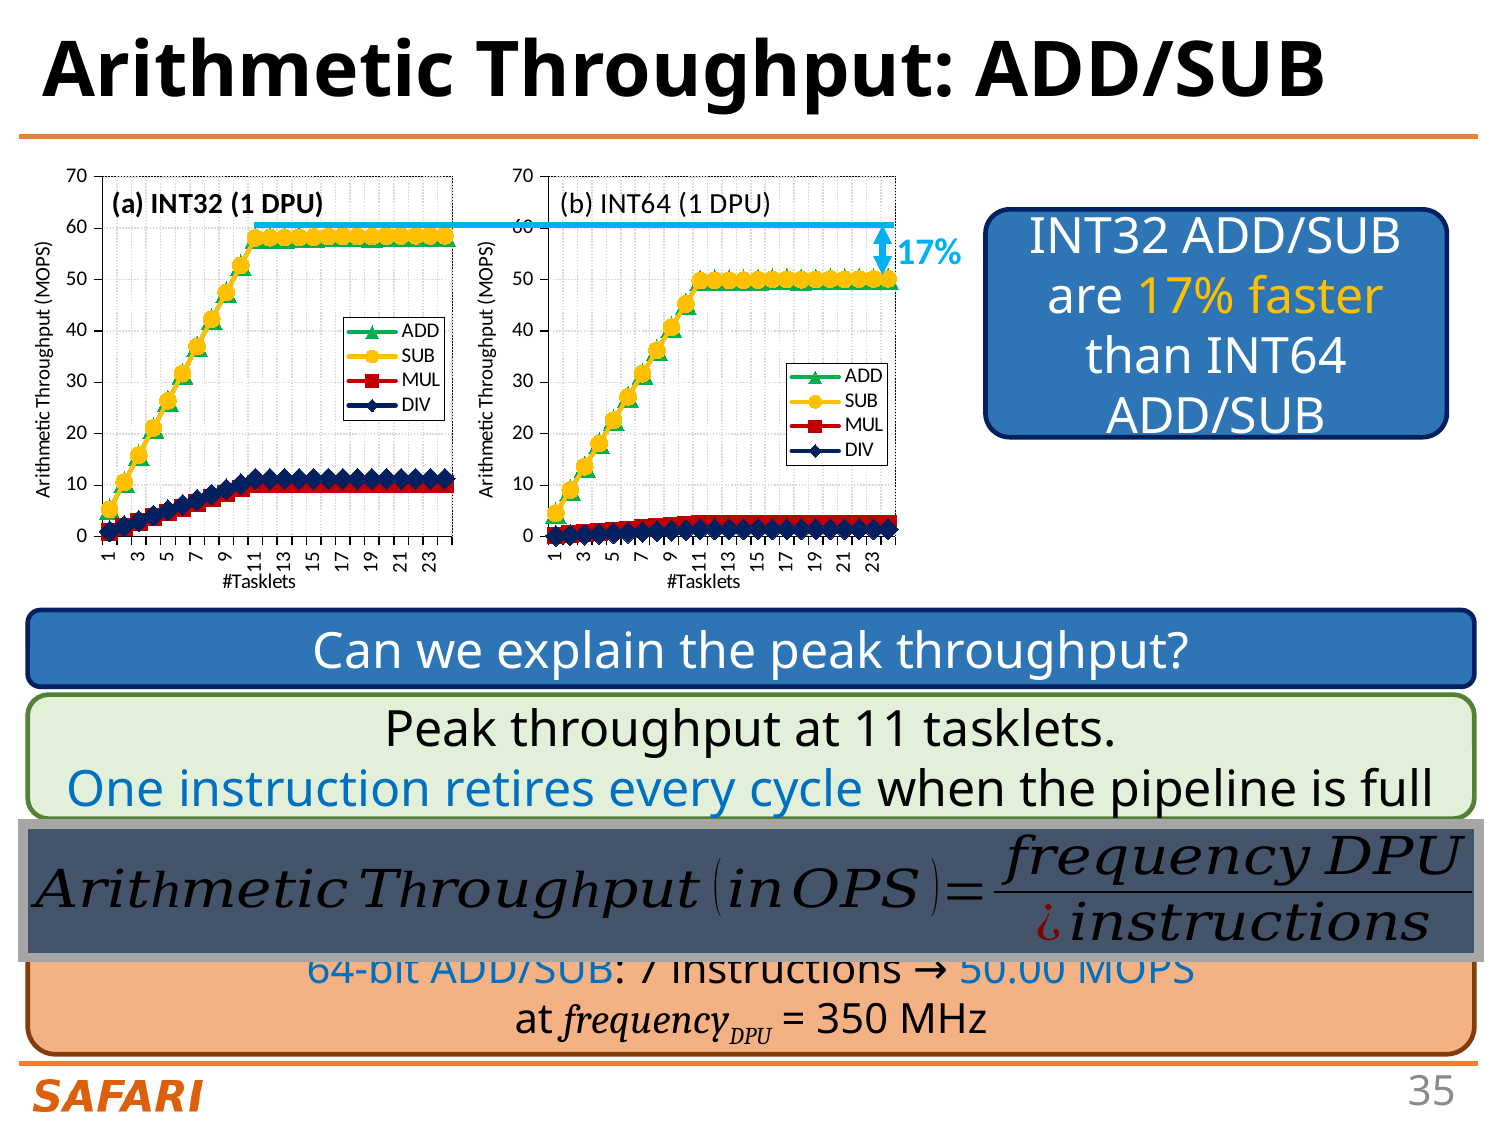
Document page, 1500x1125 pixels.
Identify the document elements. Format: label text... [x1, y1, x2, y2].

text_box INT32 ADD/SUB are 17% faster than INT64 ADD/SUB [984, 208, 1448, 439]
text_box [253, 224, 894, 275]
text_box 32-bit ADD/SUB: 6 instructions → 58.33 MOPS 64-bit ADD/SUB: 7 instructions → 50.00 MOPS at frequencyDPU = 350 MHz [26, 962, 1476, 1056]
text_box 17% [913, 219, 977, 280]
chart [27, 158, 913, 600]
picture [31, 1070, 209, 1122]
text_box Peak throughput at 11 tasklets. One instruction retires every cycle when the pipeline is full [26, 693, 1476, 819]
text_box Can we explain the peak throughput? [26, 608, 1476, 688]
title Arithmetic Throughput: ADD/SUB [27, 21, 1487, 122]
